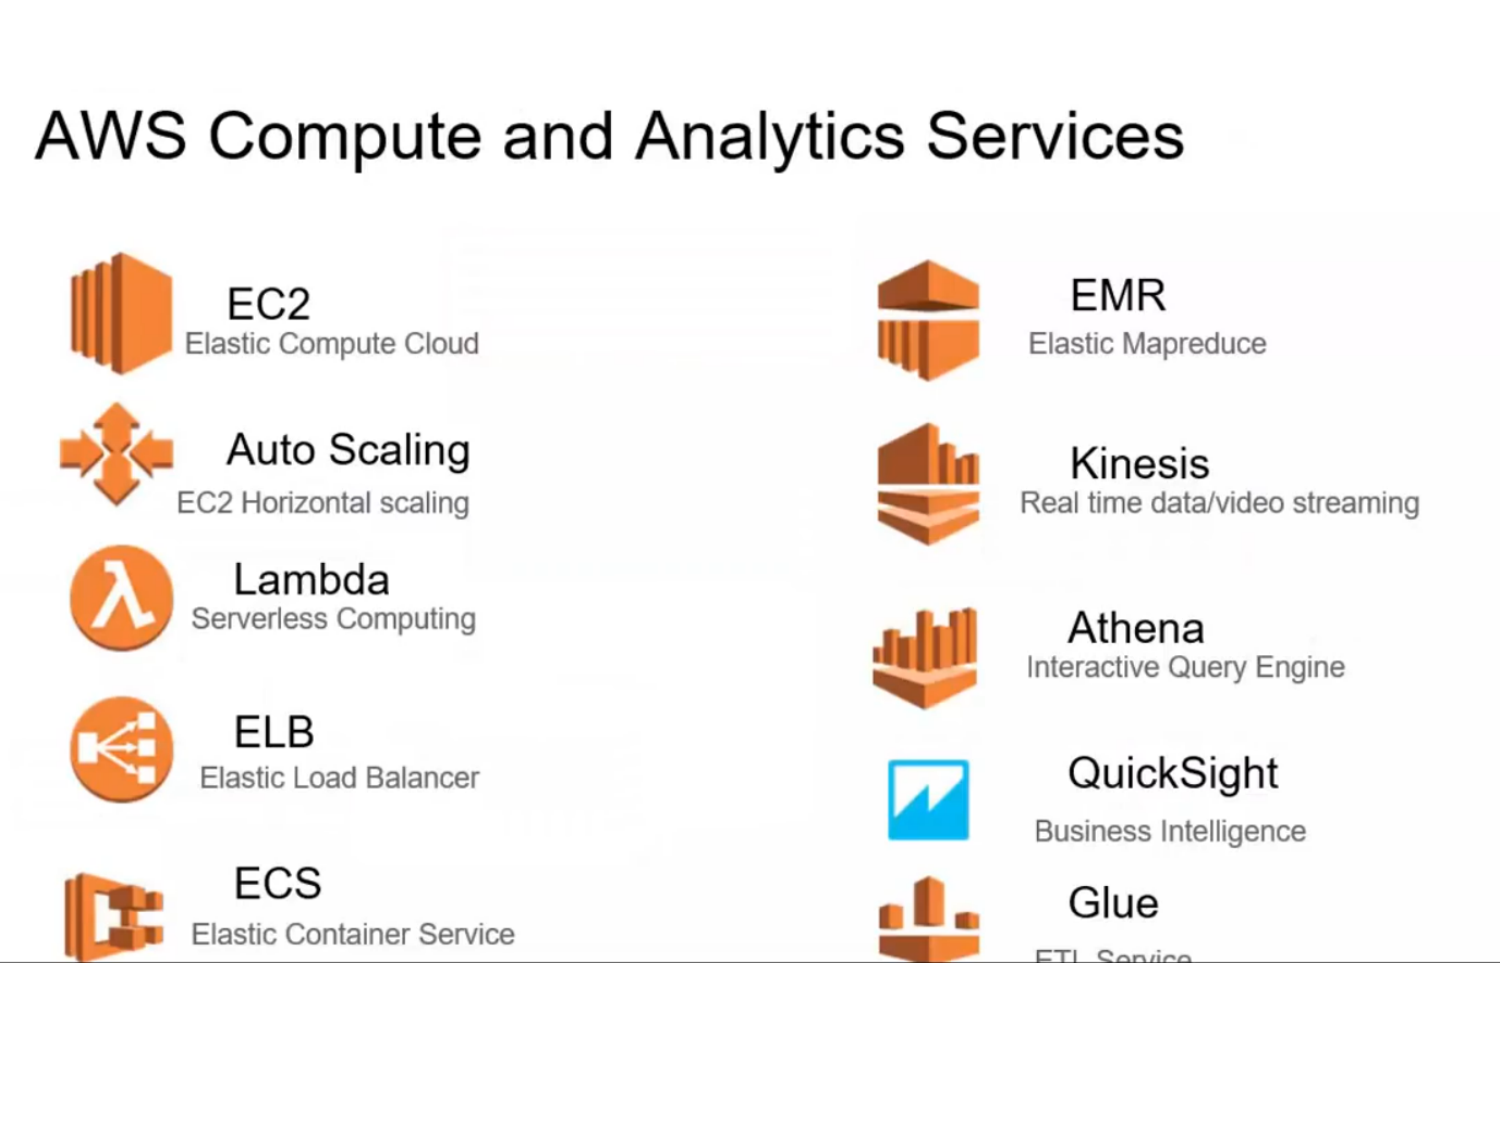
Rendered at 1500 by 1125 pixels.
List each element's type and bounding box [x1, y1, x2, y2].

picture [0, 86, 1500, 963]
